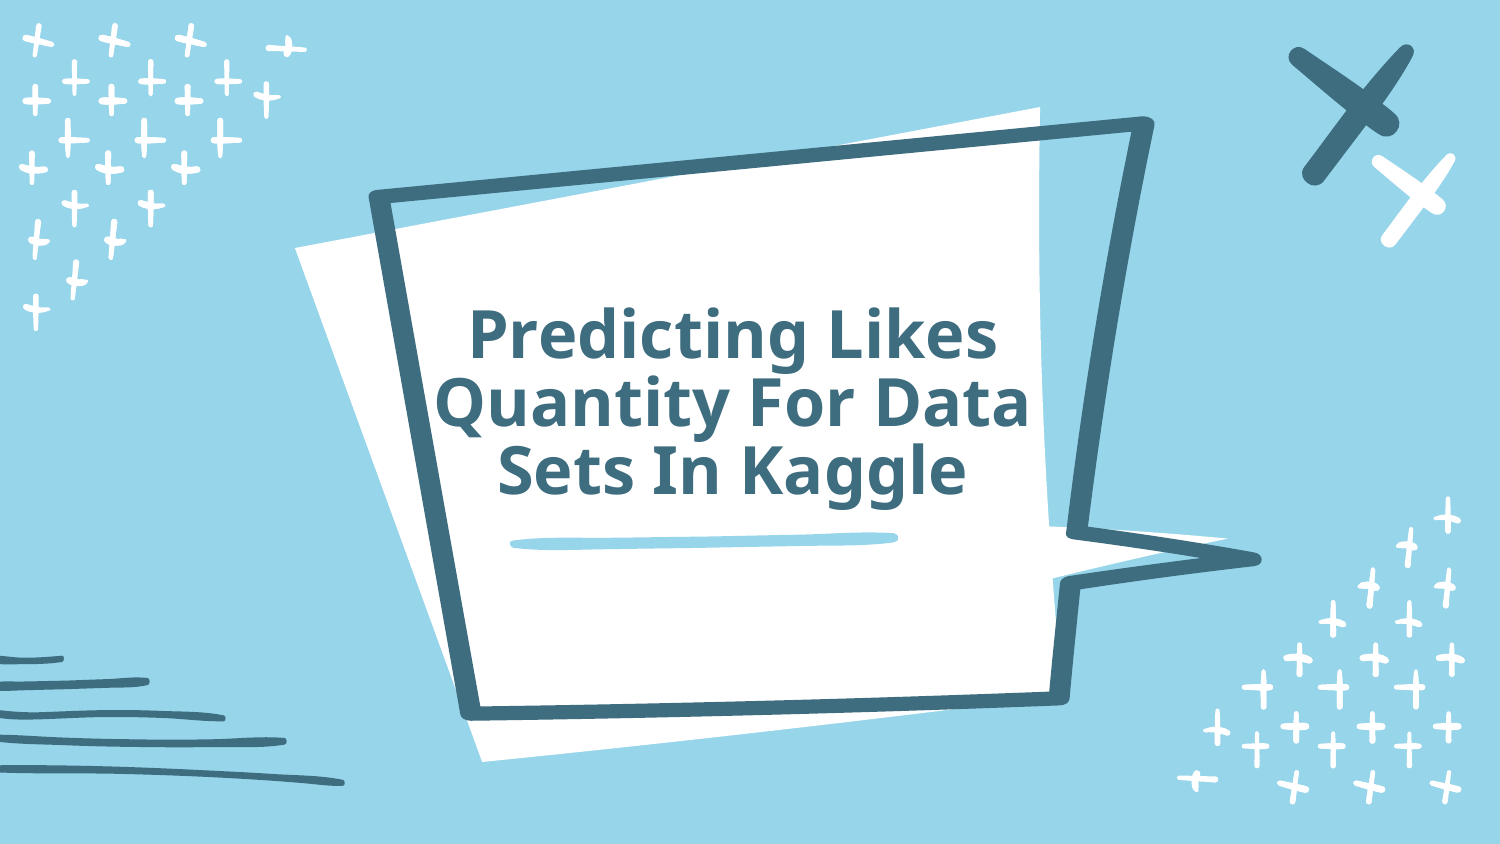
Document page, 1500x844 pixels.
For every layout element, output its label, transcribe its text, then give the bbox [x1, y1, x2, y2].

title Predicting Likes Quantity For Data Sets In Kaggle [408, 232, 1058, 523]
